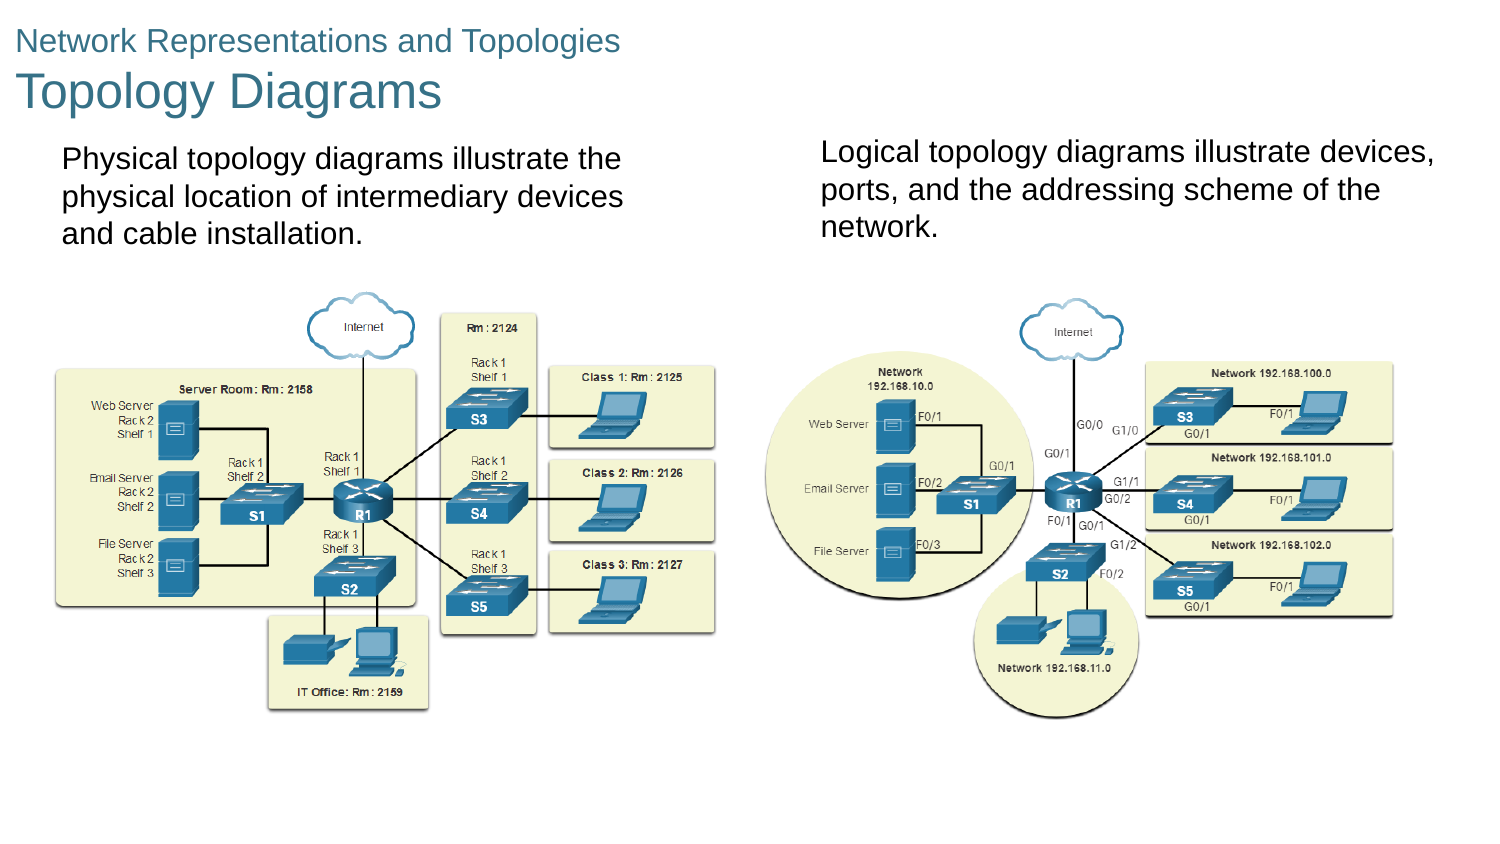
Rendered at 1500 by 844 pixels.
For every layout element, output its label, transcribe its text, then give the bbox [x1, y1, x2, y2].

picture [46, 280, 731, 721]
list Physical topology diagrams illustrate the physical location of intermediary devices and cable installation. [46, 130, 713, 253]
picture [751, 280, 1404, 721]
title Network Representations and Topologies Topology Diagrams [0, 6, 1500, 131]
text_box Logical topology diagrams illustrate devices, ports, and the addressing scheme of the network. [805, 124, 1500, 252]
